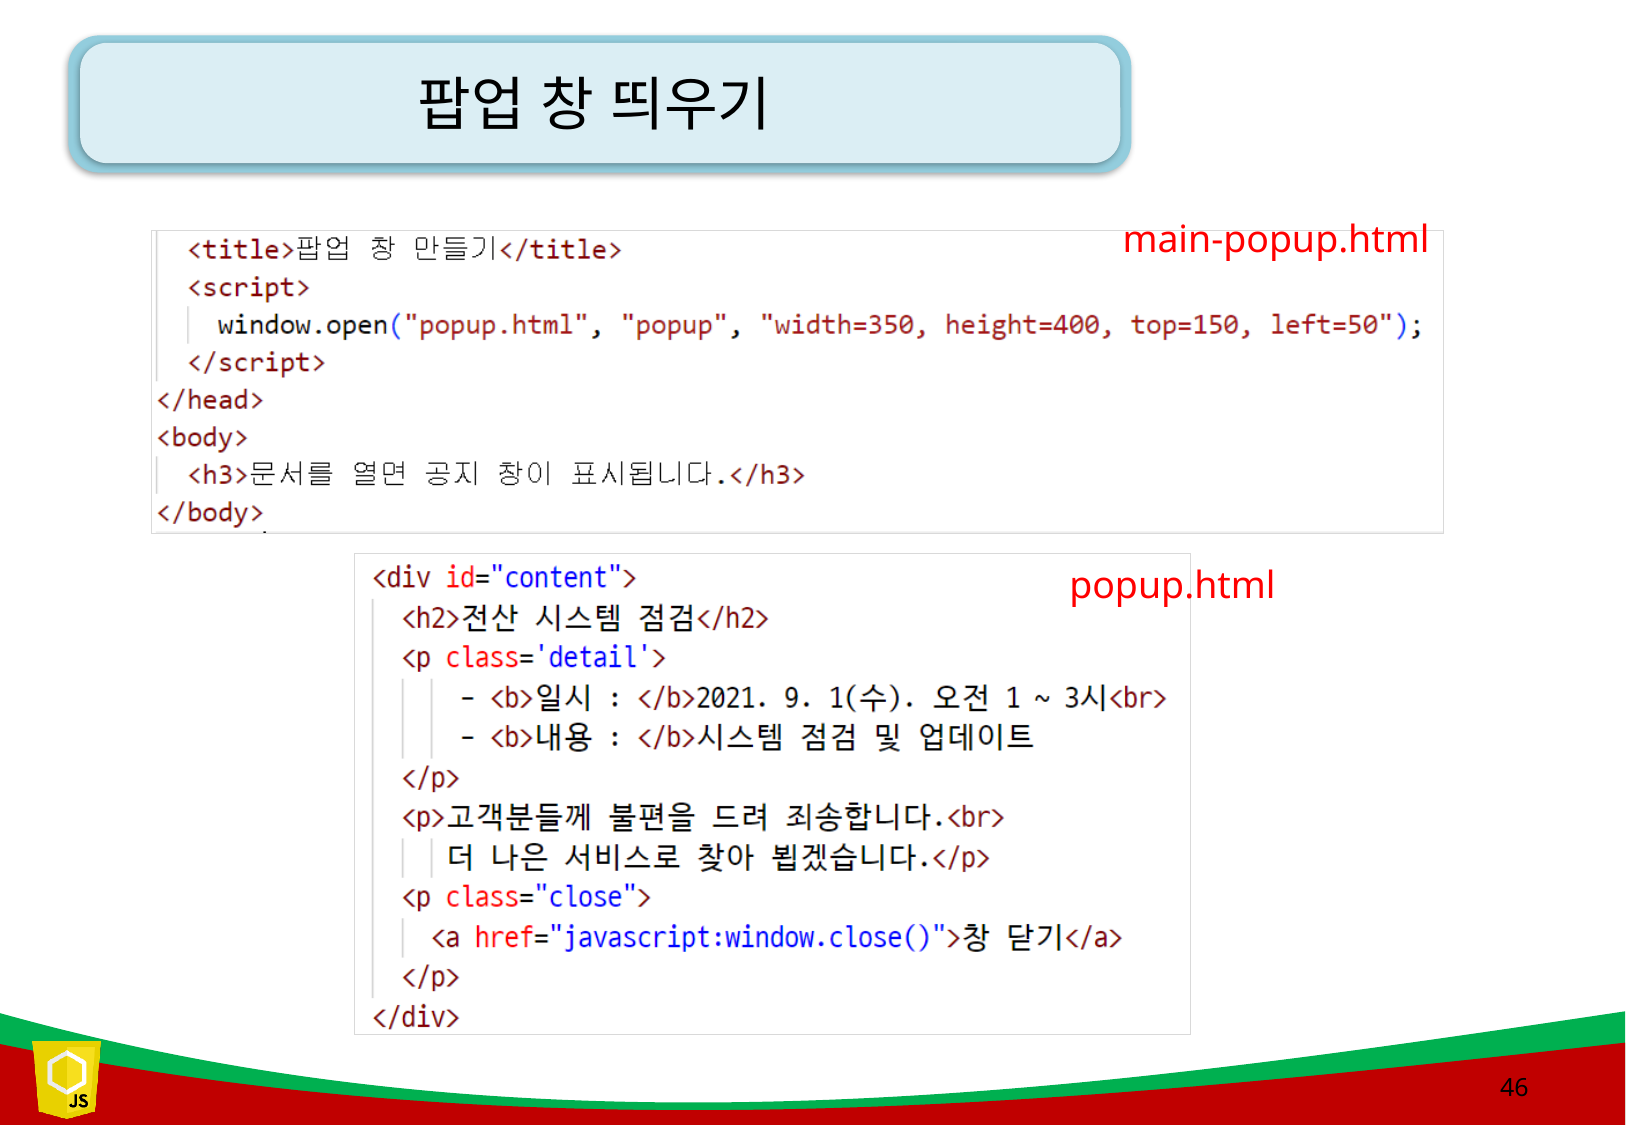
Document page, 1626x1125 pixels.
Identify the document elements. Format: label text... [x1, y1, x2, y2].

text_box popup.html [1191, 553, 1310, 614]
title 팝업 창 띄우기 [68, 32, 1121, 173]
text_box main-popup.html [1107, 208, 1474, 268]
picture [354, 553, 1191, 1035]
slide_number 46 [1452, 1058, 1544, 1119]
picture [32, 1041, 101, 1119]
picture [150, 229, 1444, 535]
